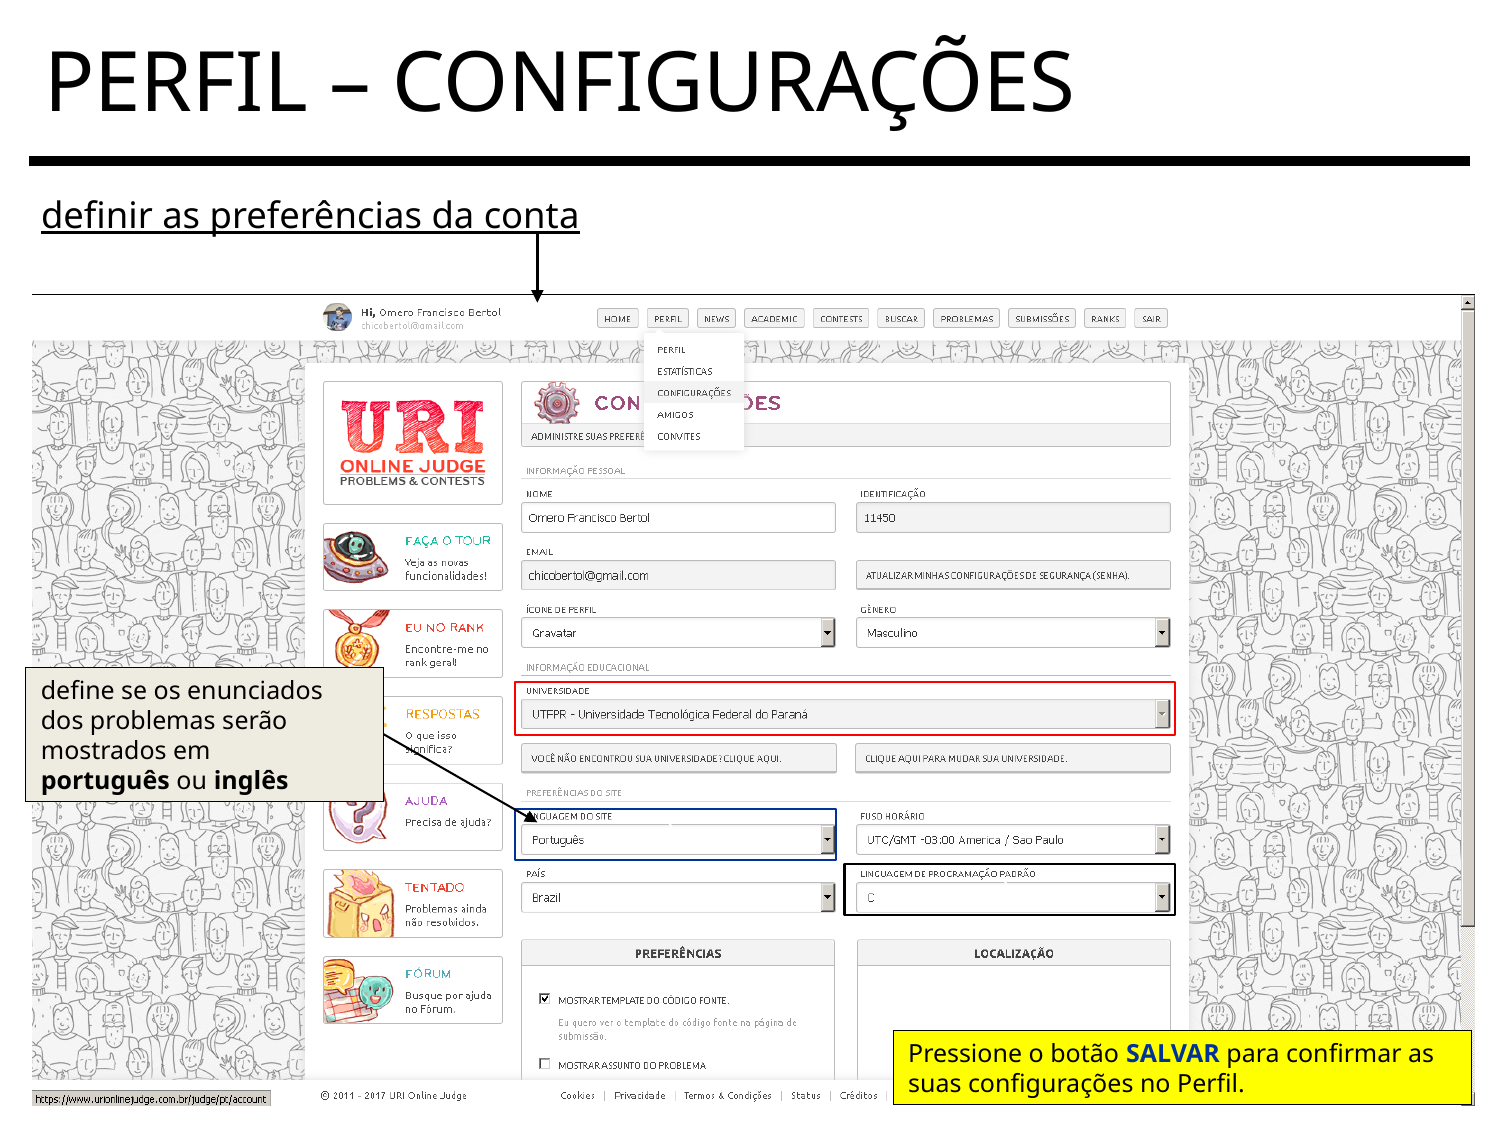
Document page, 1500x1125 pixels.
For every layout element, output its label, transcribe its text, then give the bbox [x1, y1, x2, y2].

text_box definir as preferências da conta [26, 184, 1471, 244]
picture [31, 293, 1475, 1106]
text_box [383, 734, 538, 823]
title PERFIL – CONFIGURAÇÕES [29, 7, 1483, 149]
